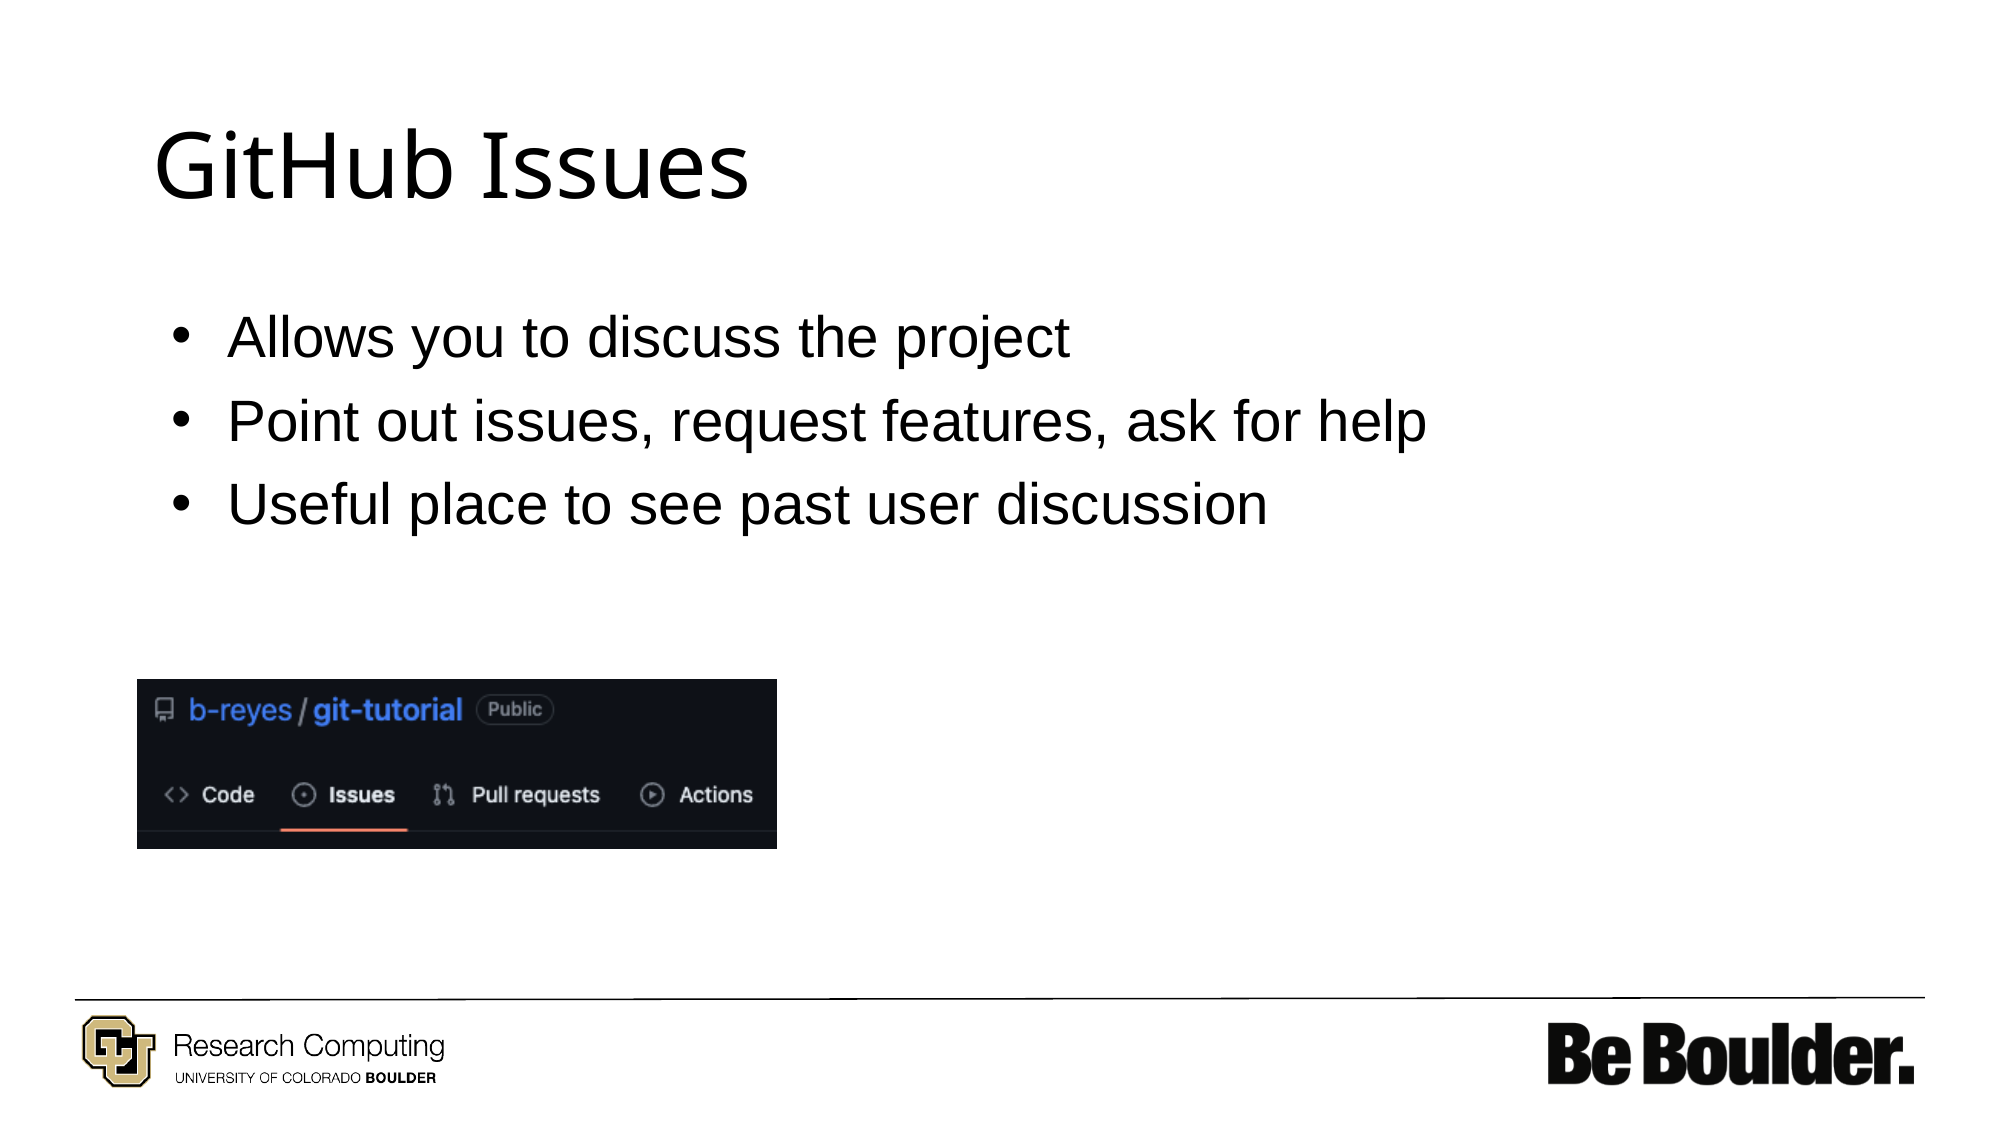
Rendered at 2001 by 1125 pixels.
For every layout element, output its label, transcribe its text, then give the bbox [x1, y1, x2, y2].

picture [1524, 1015, 1938, 1088]
title GitHub Issues [137, 59, 1863, 278]
picture [137, 679, 778, 850]
picture [81, 1015, 444, 1088]
list Allows you to discuss the project Point out issues, request features, ask for help Useful place to see past user discussion [137, 299, 1863, 620]
